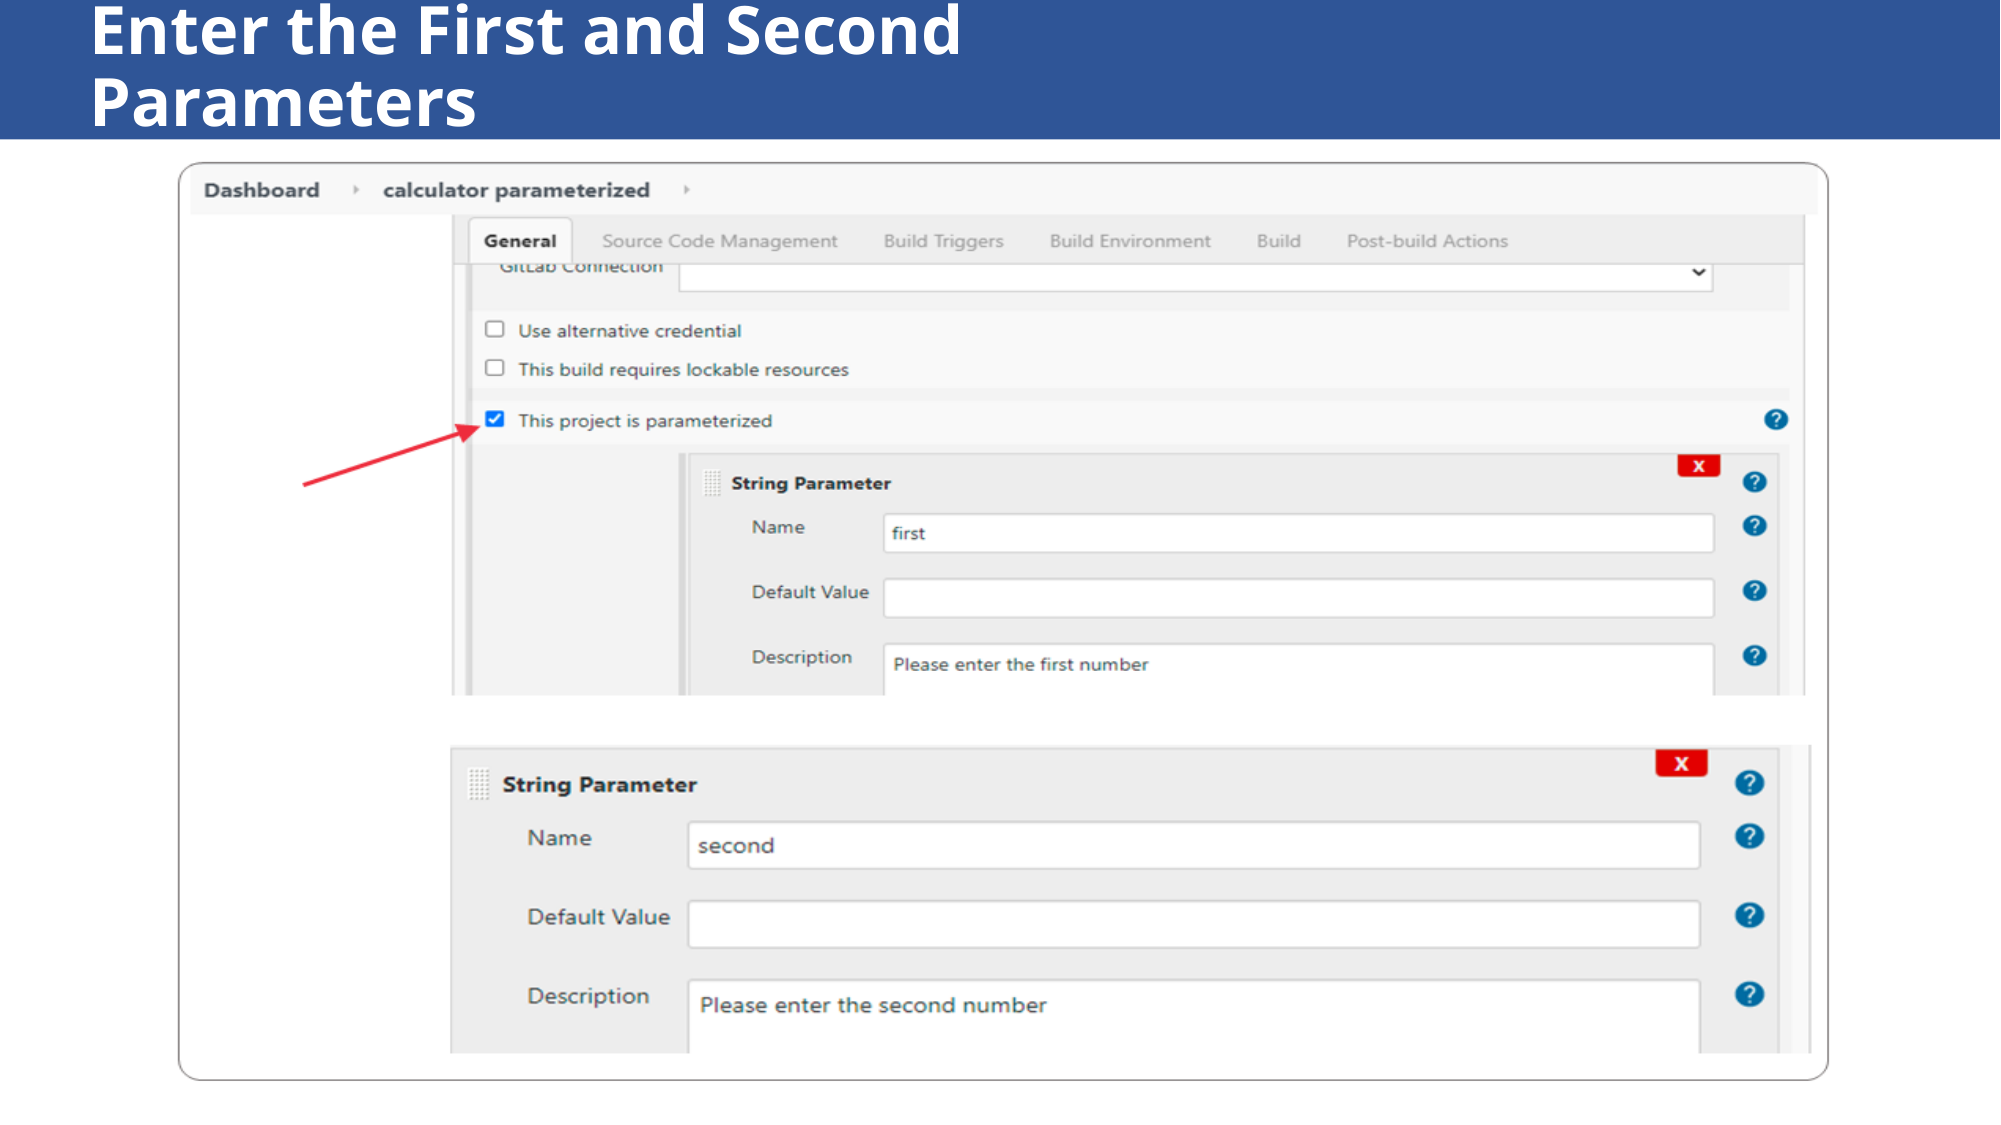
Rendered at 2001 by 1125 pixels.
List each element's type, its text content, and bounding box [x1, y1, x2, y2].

title Enter the First and Second Parameters [69, 26, 1387, 111]
picture [172, 143, 1837, 1092]
